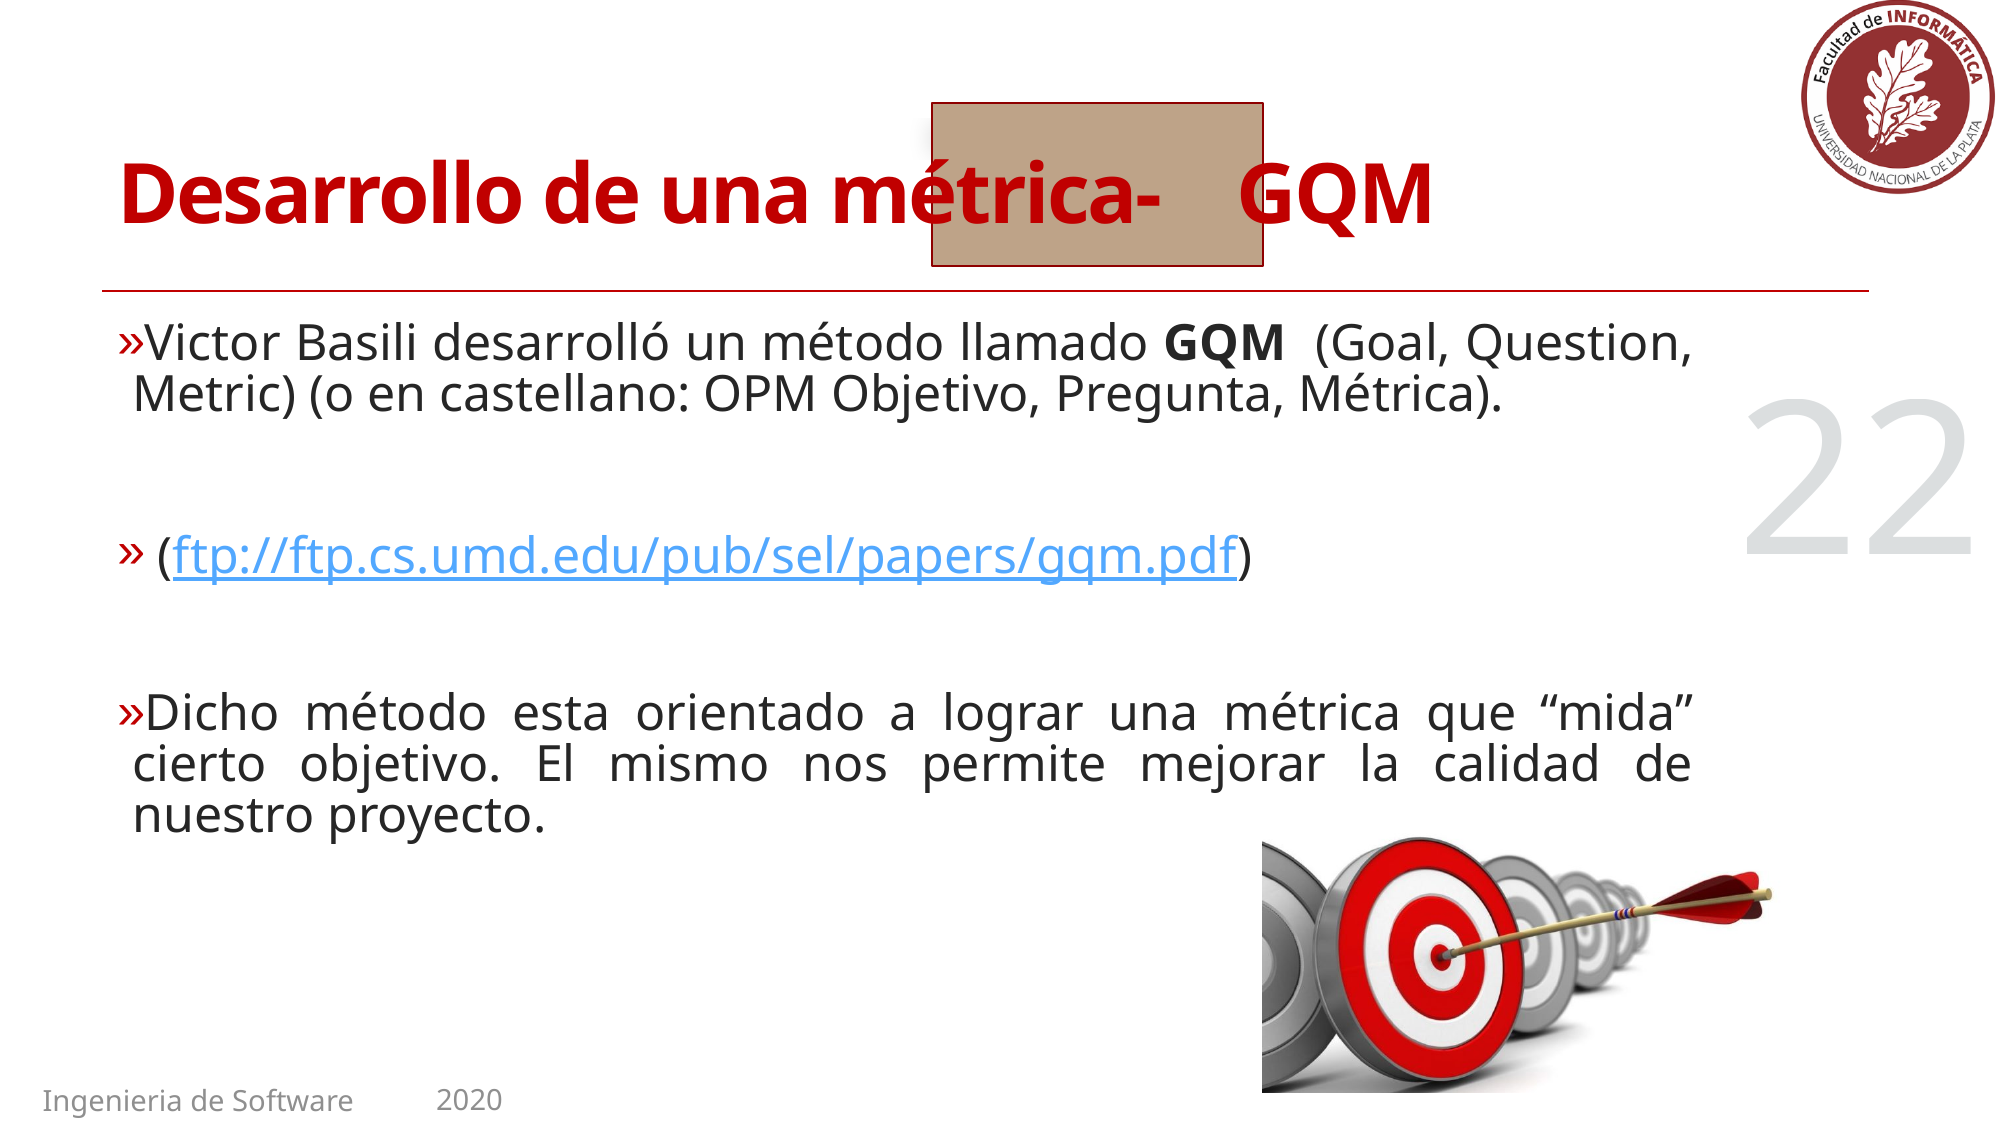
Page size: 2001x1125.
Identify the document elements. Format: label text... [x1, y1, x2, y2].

picture [1801, 0, 2000, 195]
slide_number 22 [1709, 467, 1998, 640]
footer Ingenieria de Software II [27, 1075, 382, 1111]
slide_number 2020 [421, 1073, 557, 1116]
list Victor Basili desarrolló un método llamado GQM (Goal, Question, Metric) (o en castellano: OPM Objetivo, Pregunta, Métrica). (ftp://ftp.cs.umd.edu/pub/sel/papers/gqm.pdf) Dicho método esta orientado a lograr una métrica que “mida” cierto objetivo. El mismo nos permite mejorar la calidad de nuestro proyecto. [102, 312, 1709, 1047]
title Desarrollo de una métrica- GQM [102, 105, 1870, 291]
picture [1262, 828, 1790, 1093]
